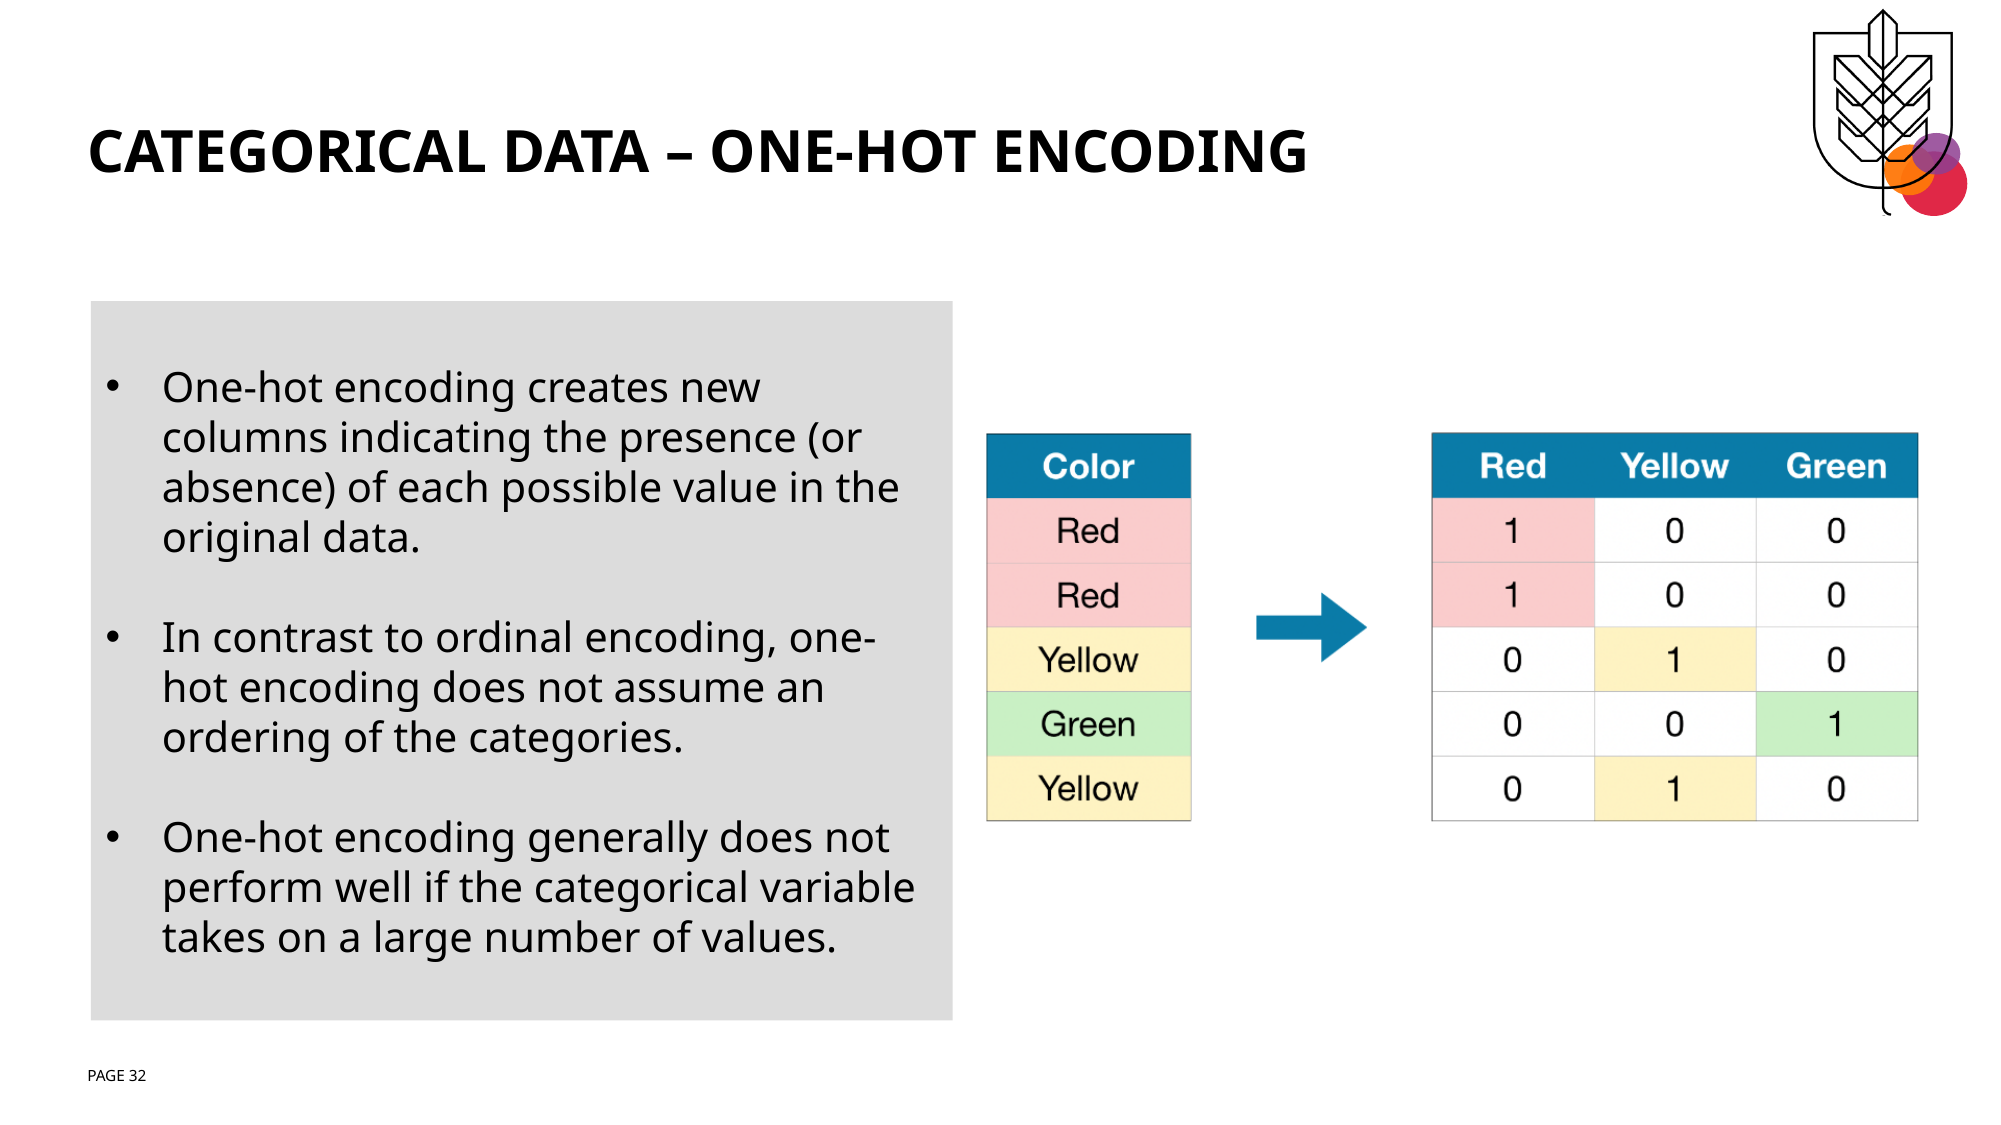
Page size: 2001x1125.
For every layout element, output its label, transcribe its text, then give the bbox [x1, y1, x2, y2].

title Categorical Data – One-Hot Encoding [87, 112, 1774, 178]
slide_number PAGE 32 [87, 1067, 173, 1086]
text_box One-hot encoding creates new columns indicating the presence (or absence) of each possible value in the original data. In contrast to ordinal encoding, one-hot encoding does not assume an ordering of the categories. One-hot encoding generally does not perform well if the categorical variable takes on a large number of values. [89, 299, 955, 1023]
picture [975, 421, 1935, 839]
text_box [1779, 8, 1988, 217]
